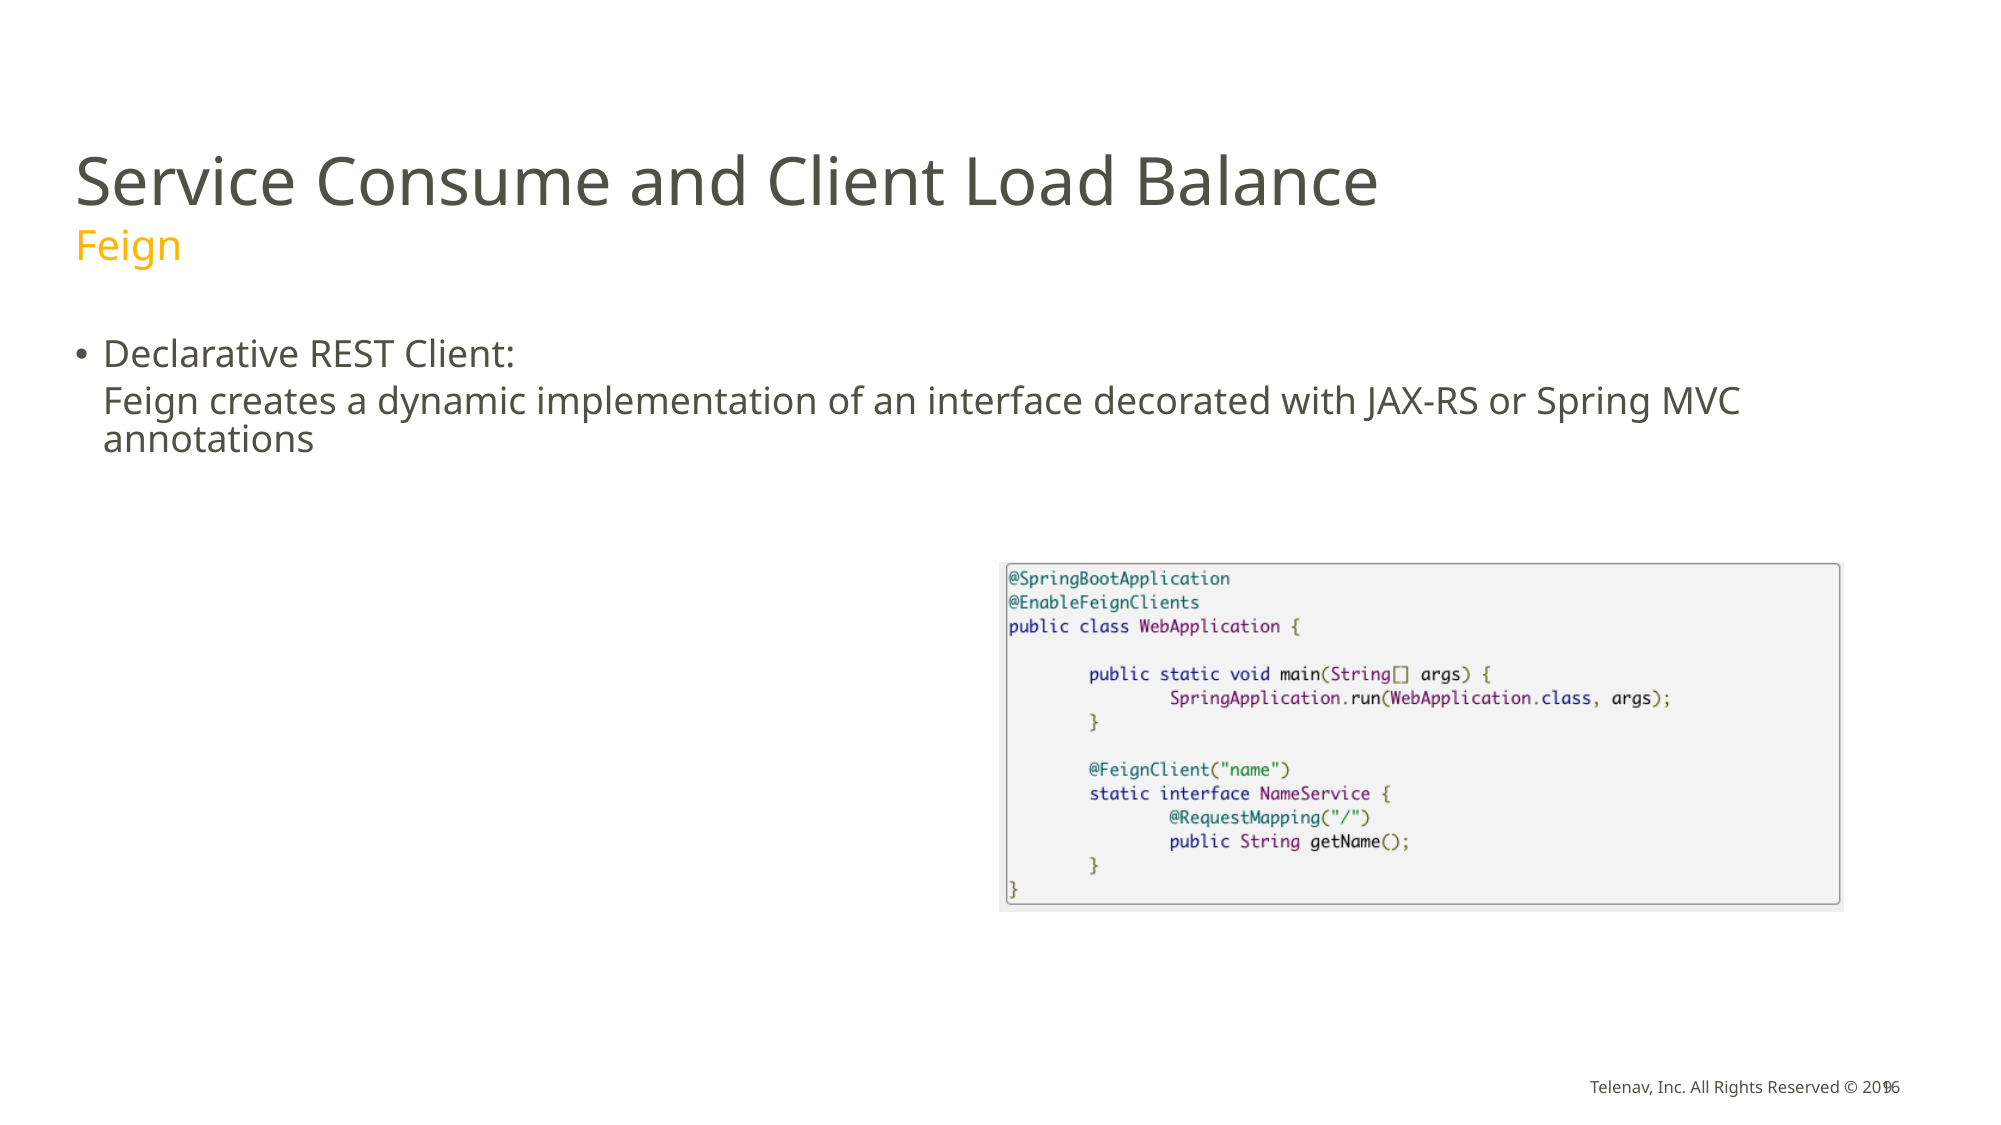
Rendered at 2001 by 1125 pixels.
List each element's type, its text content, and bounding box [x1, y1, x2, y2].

picture [999, 562, 1844, 912]
list Declarative REST Client: Feign creates a dynamic implementation of an interface decorated with JAX-RS or Spring MVC annotations [75, 332, 1925, 1050]
list Feign [75, 222, 1925, 296]
title Service Consume and Client Load Balance [75, 75, 1925, 221]
